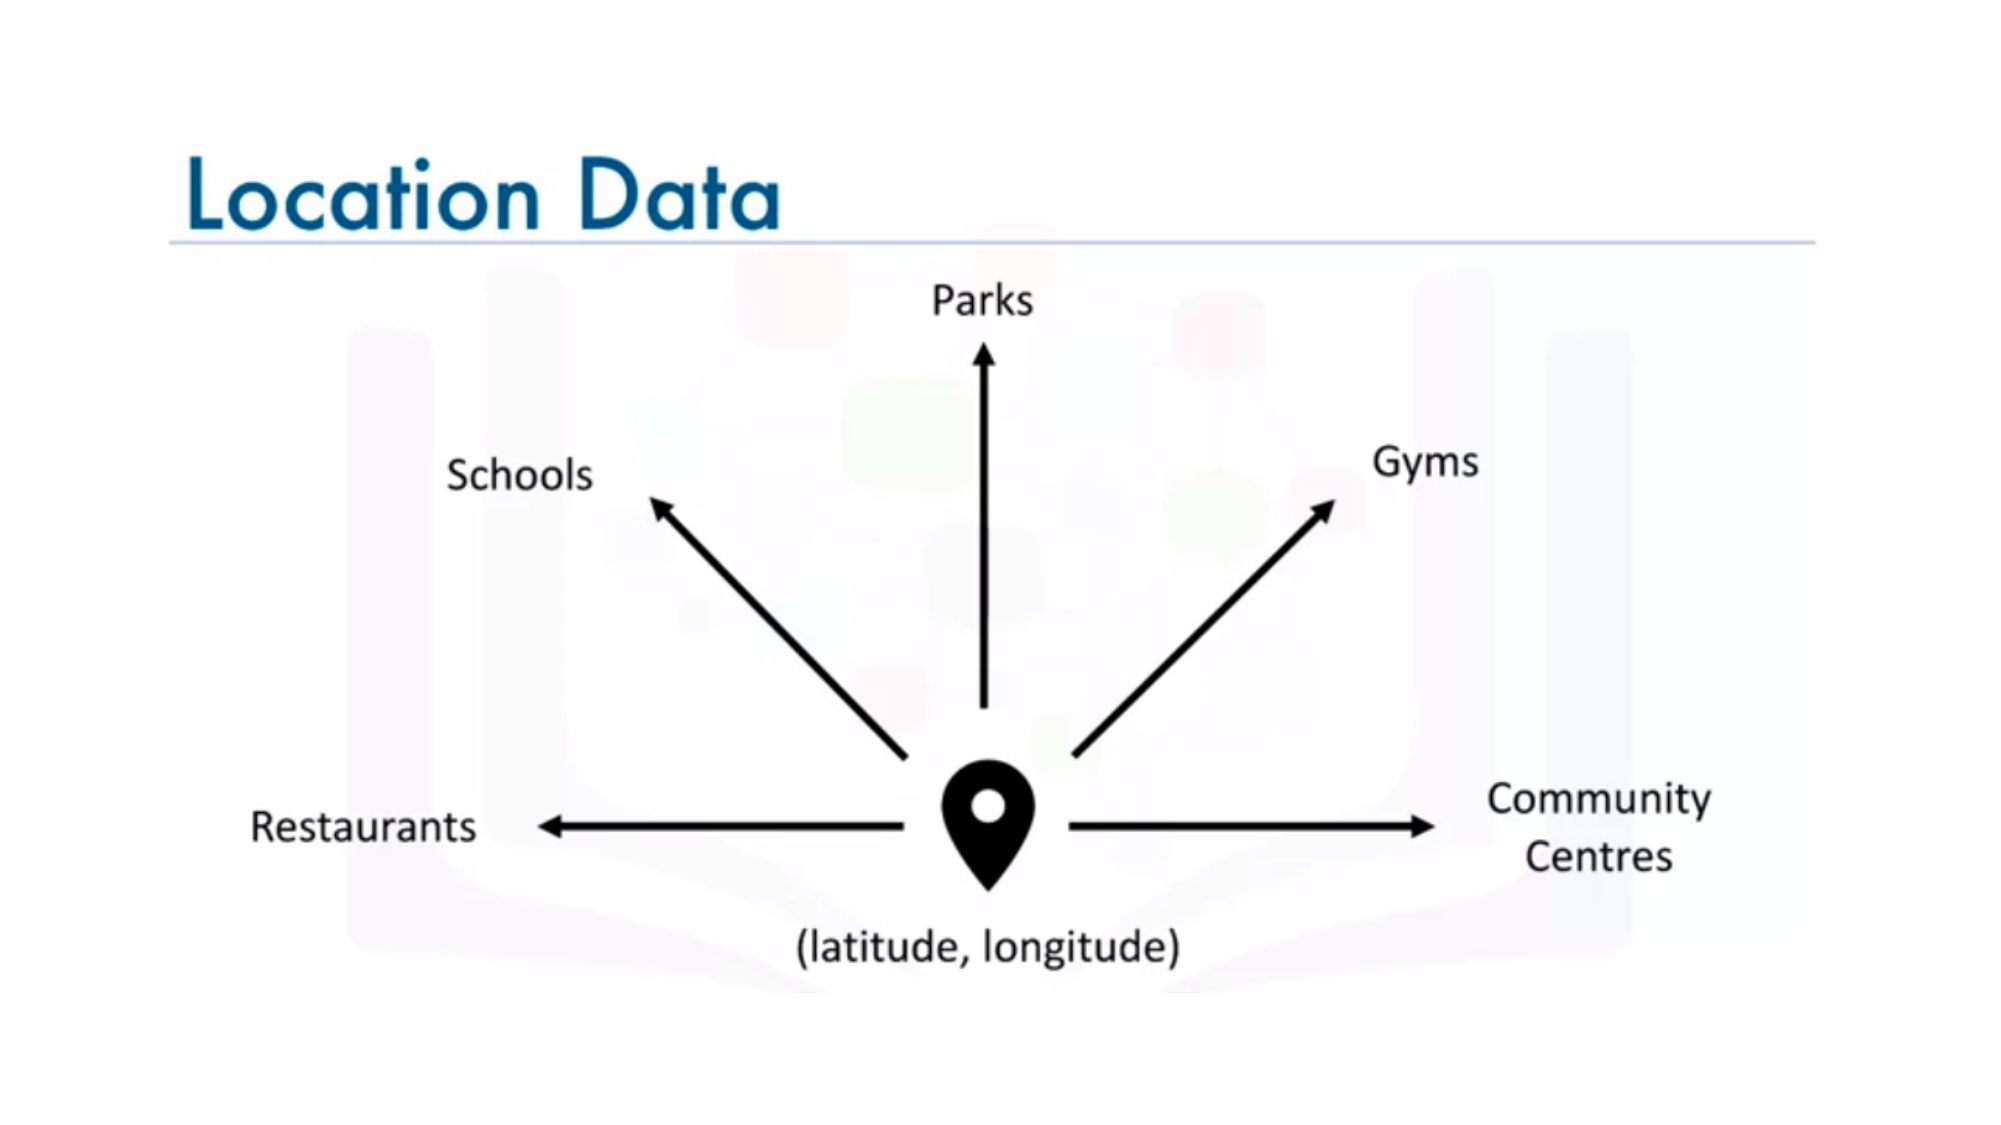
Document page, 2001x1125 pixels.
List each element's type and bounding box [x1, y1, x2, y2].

picture [105, 132, 1895, 993]
